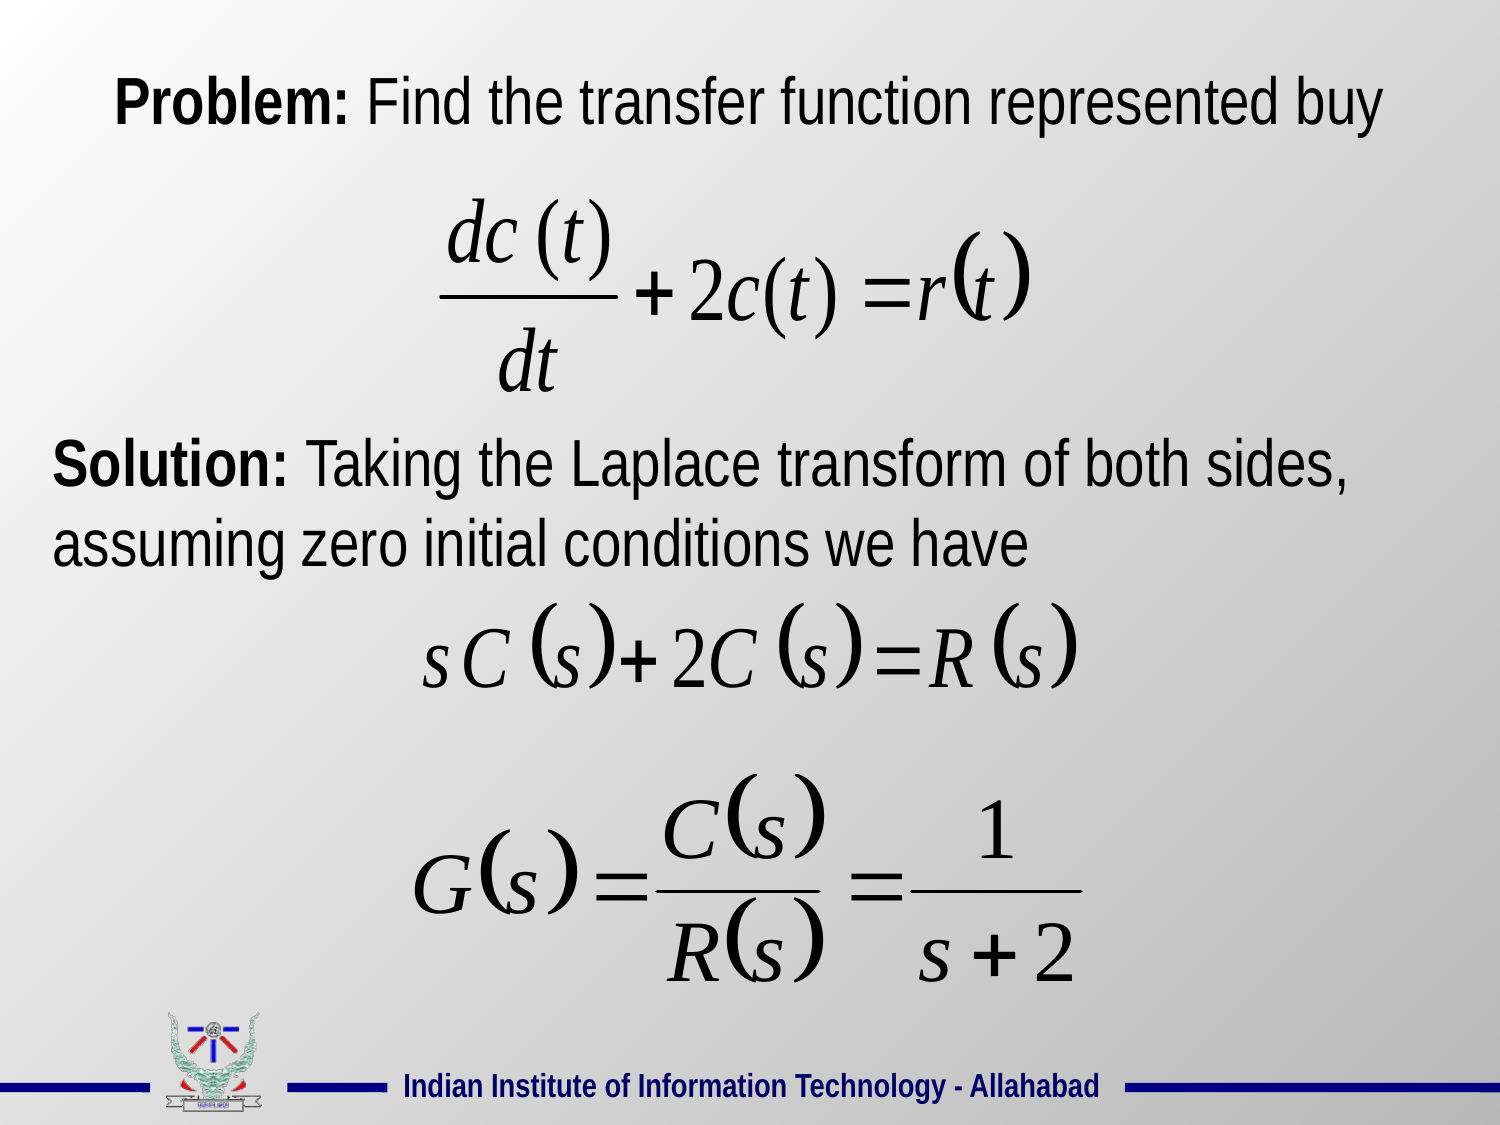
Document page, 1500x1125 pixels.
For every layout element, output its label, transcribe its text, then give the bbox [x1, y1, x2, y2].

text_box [409, 599, 1081, 725]
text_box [427, 174, 1035, 412]
text_box Solution: Taking the Laplace transform of both sides, assuming zero initial conditions we have [37, 412, 1463, 588]
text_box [399, 774, 1101, 1016]
title Problem: Find the transfer function represented buy [75, 50, 1425, 175]
picture [166, 1012, 263, 1113]
